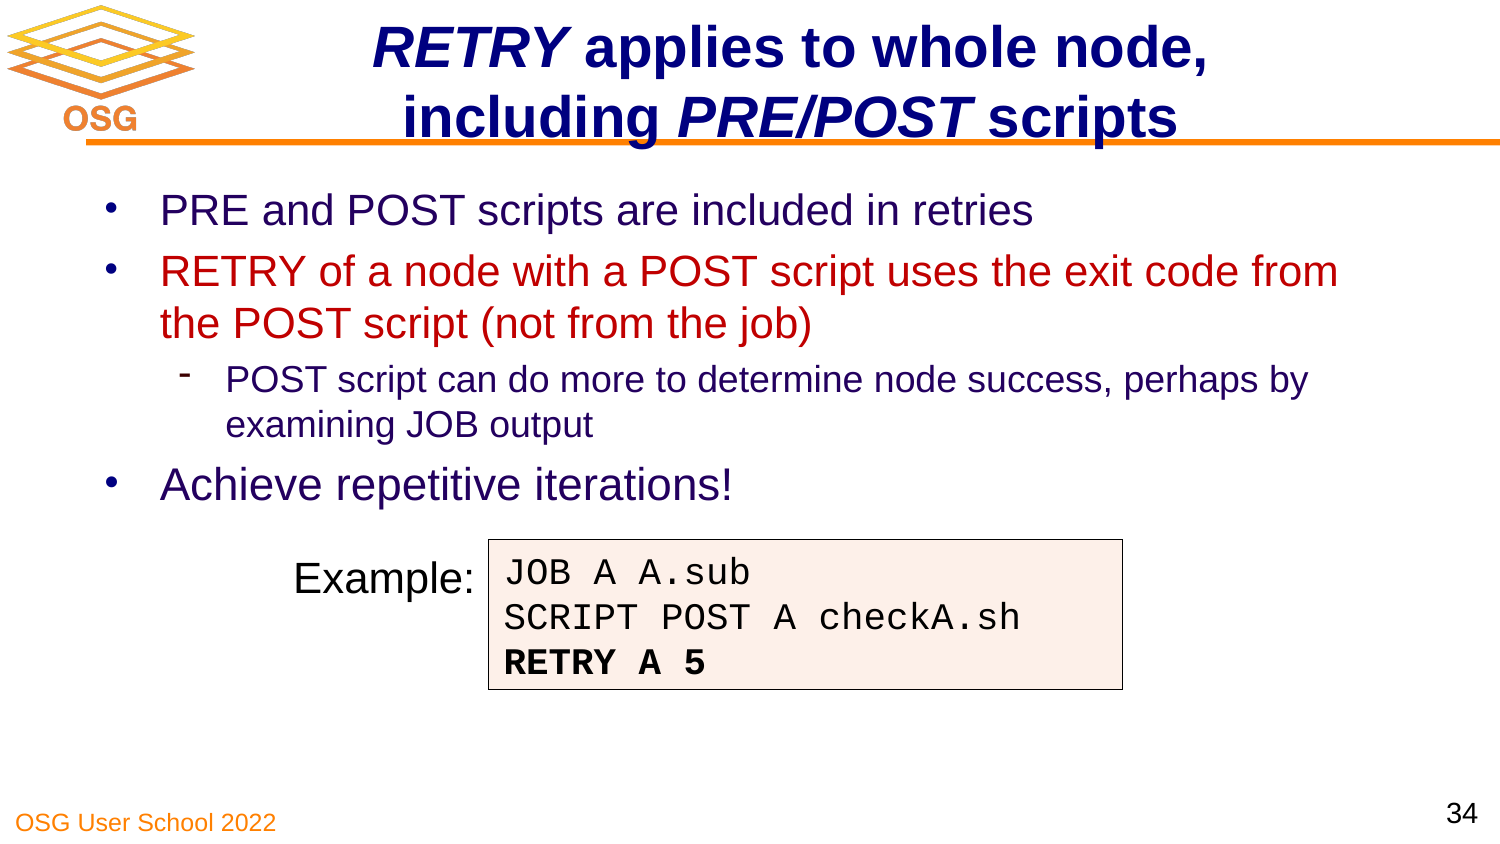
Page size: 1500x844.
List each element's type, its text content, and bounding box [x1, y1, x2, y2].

text_box Example: [278, 542, 491, 610]
slide_number 34 [1431, 787, 1500, 844]
title RETRY applies to whole node, including PRE/POST scripts [229, 8, 1353, 149]
list PRE and POST scripts are included in retries RETRY of a node with a POST script uses the exit code from the POST script (not from the job) POST script can do more to determine node success, perhaps by examining JOB output Achieve repetitive iterations! [88, 173, 1388, 743]
text_box JOB A A.sub SCRIPT POST A checkA.sh RETRY A 5 [488, 539, 1123, 690]
picture [7, 5, 195, 131]
